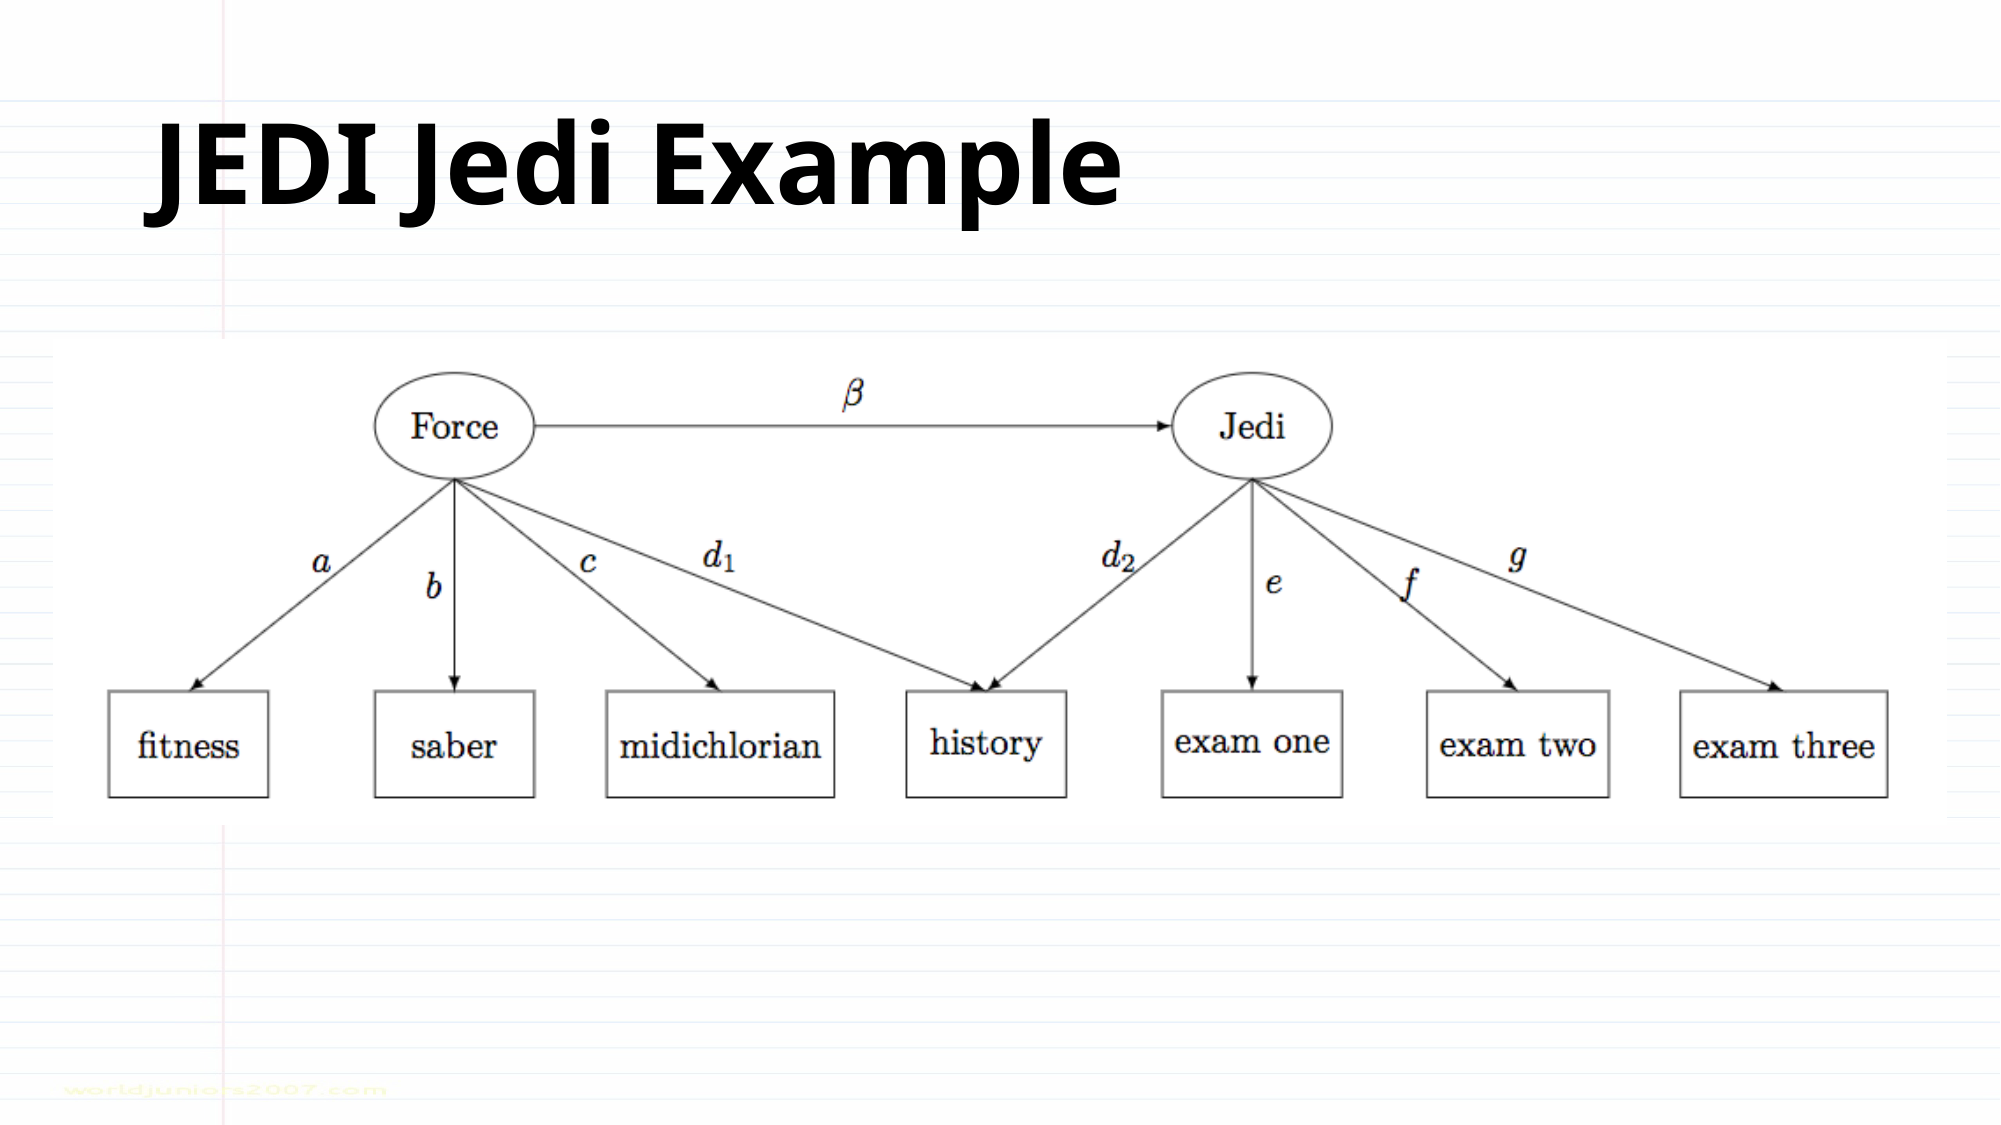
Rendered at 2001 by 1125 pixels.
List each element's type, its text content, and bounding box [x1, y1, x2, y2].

picture [53, 339, 1947, 825]
title JEDI Jedi Example [137, 59, 1863, 278]
